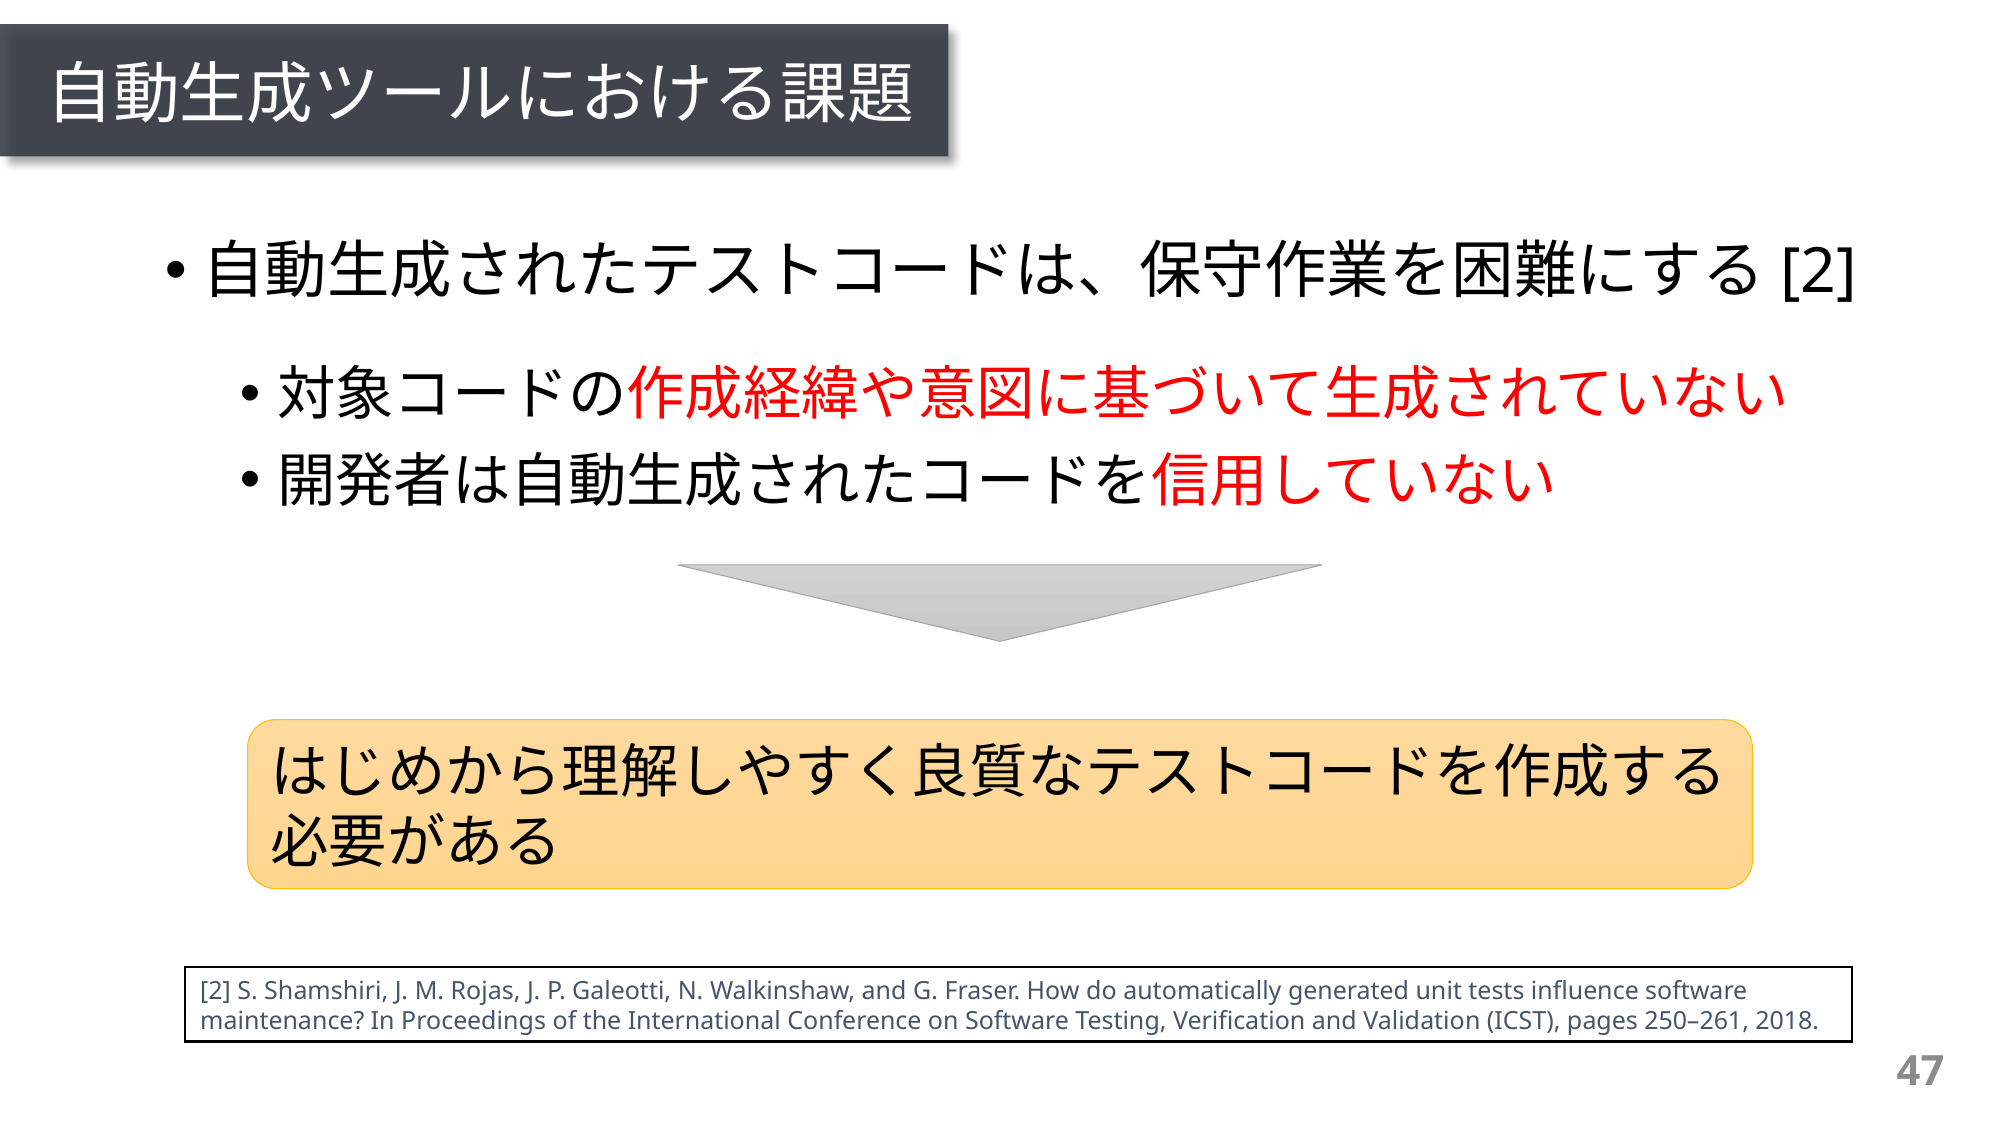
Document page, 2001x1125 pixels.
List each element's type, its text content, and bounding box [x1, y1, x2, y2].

text_box [2] S. Shamshiri, J. M. Rojas, J. P. Galeotti, N. Walkinshaw, and G. Fraser. How do automatically generated unit tests inﬂuence software maintenance? In Proceedings of the International Conference on Software Testing, Veriﬁcation and Validation (ICST), pages 250–261, 2018. [184, 966, 1853, 1043]
list 自動生成されたテストコードは、保守作業を困難にする[2] 対象コードの作成経緯や意図に基づいて生成されていない 開発者は自動生成されたコードを信用していない [149, 231, 1889, 613]
text_box はじめから理解しやすく良質なテストコードを作成する必要がある [246, 719, 1753, 890]
title 自動生成ツールにおける課題 [31, 36, 952, 156]
text_box [677, 564, 1323, 642]
